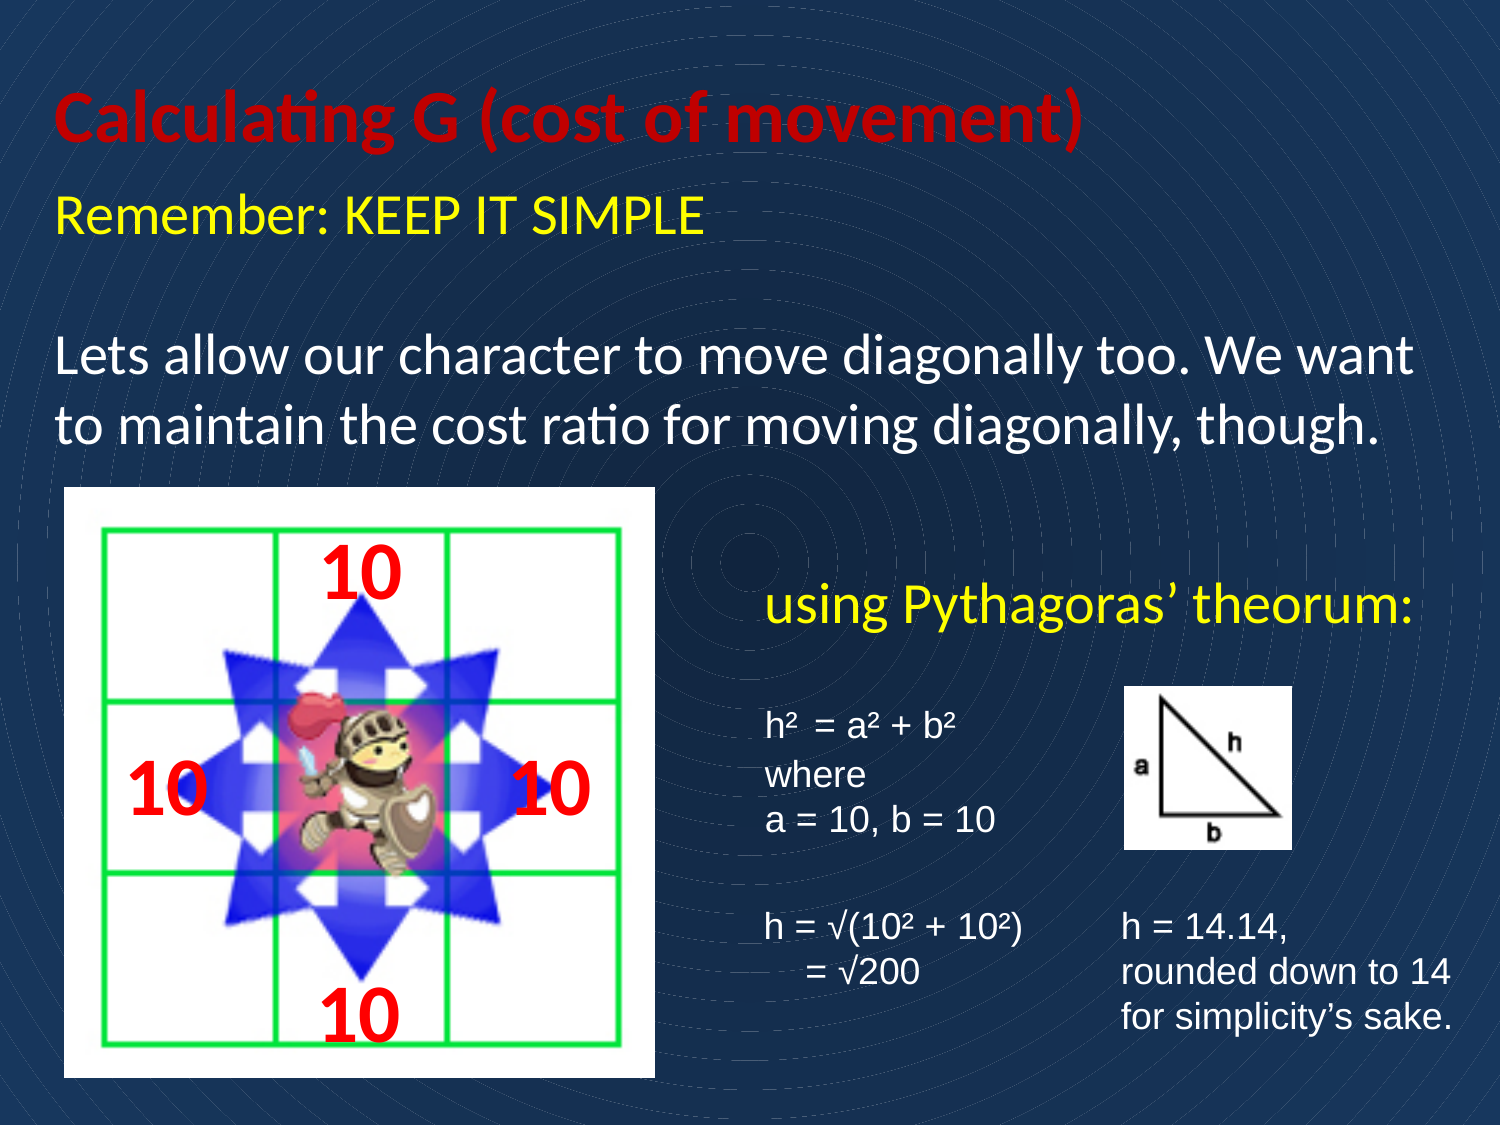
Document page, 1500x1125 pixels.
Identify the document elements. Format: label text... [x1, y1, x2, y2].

text_box Calculating G (cost of movement) [39, 60, 1425, 165]
text_box h² = a² + b² where a = 10, b = 10 [750, 672, 1116, 848]
text_box Remember: KEEP IT SIMPLE Lets allow our character to move diagonally too. We want to maintain the cost ratio for moving diagonally, though. [39, 168, 1455, 464]
text_box h = √(10² + 10²) = √200 [748, 894, 1050, 1000]
picture [1124, 686, 1292, 850]
text_box using Pythagoras’ theorum: [749, 557, 1434, 643]
picture [63, 487, 655, 1078]
text_box h = 14.14, rounded down to 14 for simplicity’s sake. [1106, 894, 1477, 1045]
